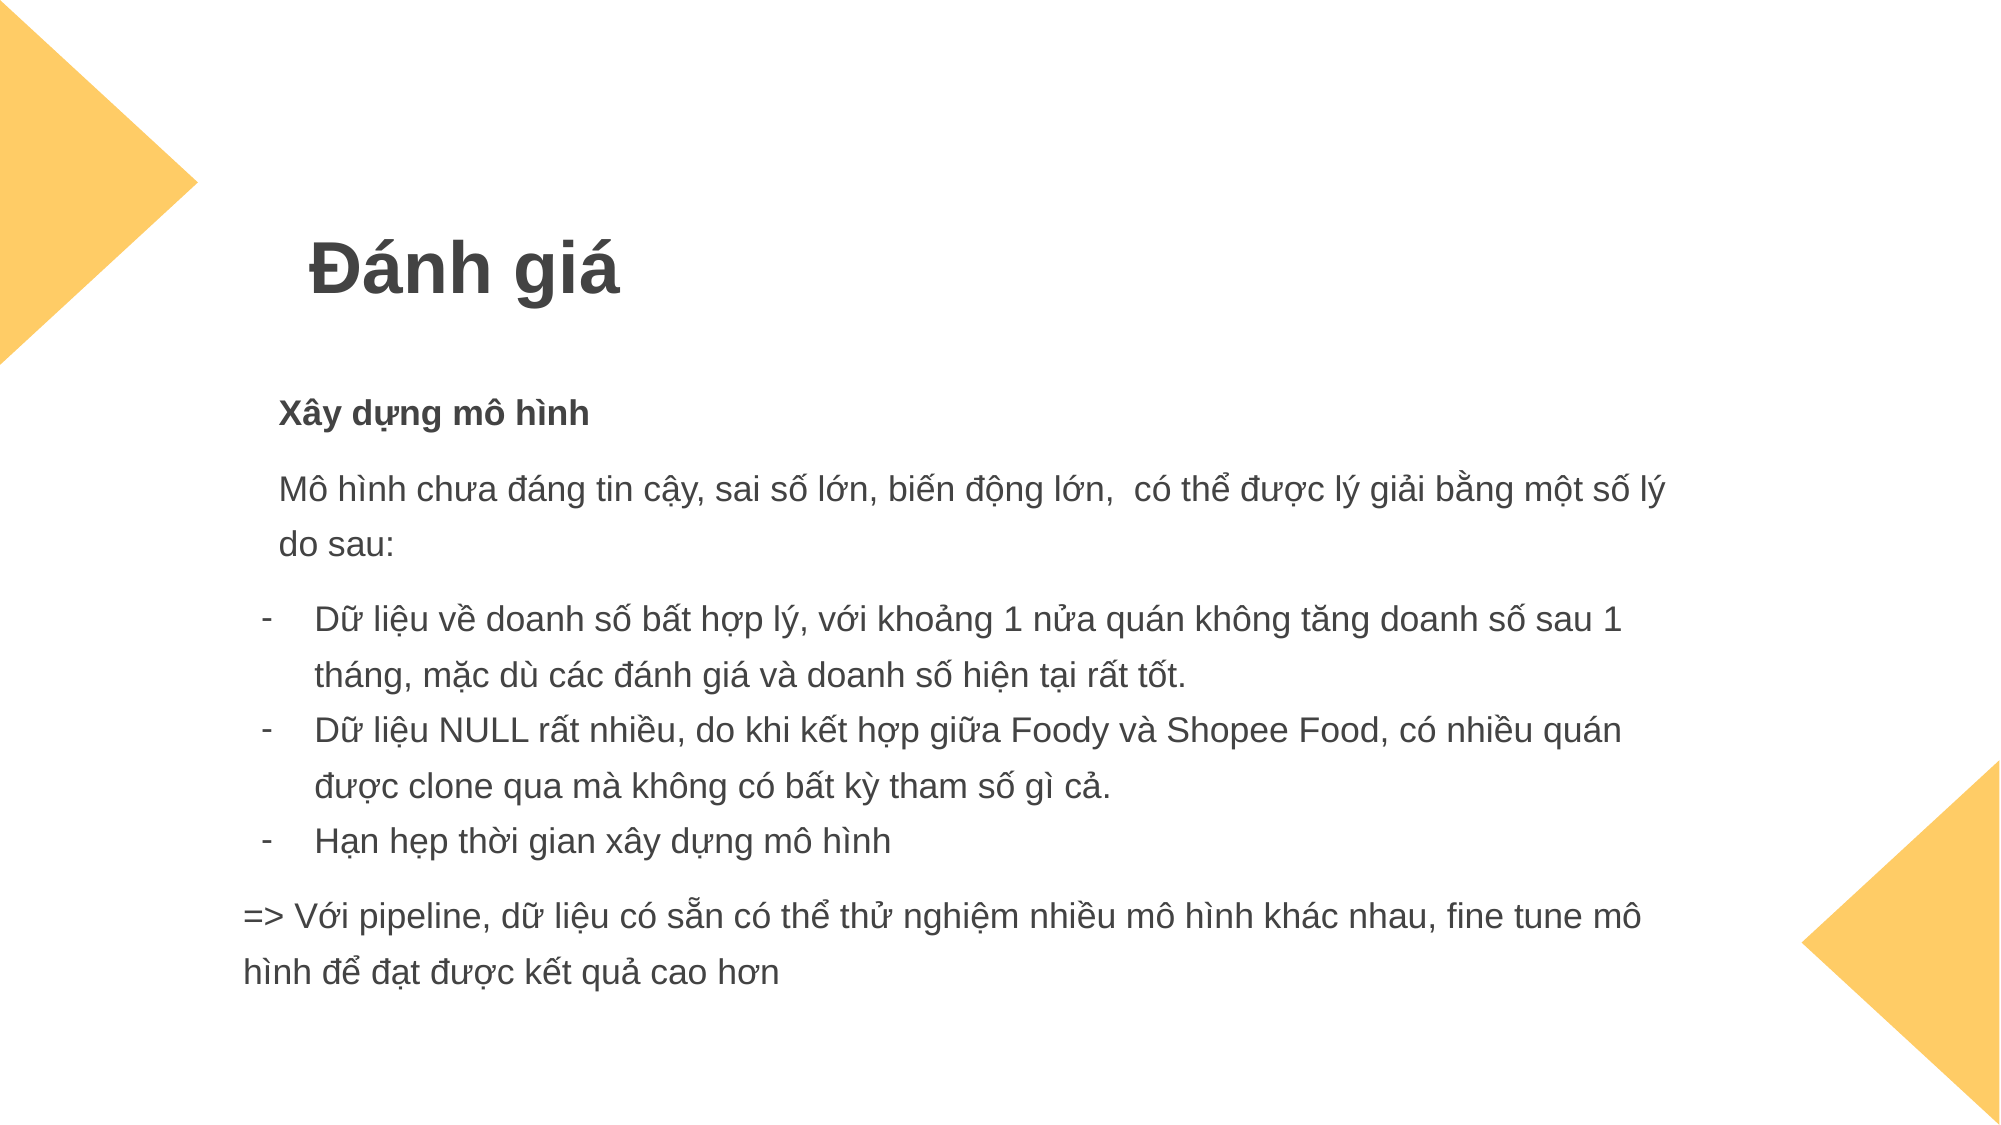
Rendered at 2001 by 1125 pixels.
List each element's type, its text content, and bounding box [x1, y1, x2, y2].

title Đánh giá [0, 213, 927, 315]
list Xây dựng mô hình Mô hình chưa đáng tin cậy, sai số lớn, biến động lớn, có thể được lý giải bằng một số lý do sau: Dữ liệu về doanh số bất hợp lý, với khoảng 1 nửa quán không tăng doanh số sau 1 tháng, mặc dù các đánh giá và doanh số hiện tại rất tốt. Dữ liệu NULL rất nhiều, do khi kết hợp giữa Foody và Shopee Food, có nhiều quán được clone qua mà không có bất kỳ tham số gì cả. Hạn hẹp thời gian xây dựng mô hình => Với pipeline, dữ liệu có sẵn có thể thử nghiệm nhiều mô hình khác nhau, fine tune mô hình để đạt được kết quả cao hơn [226, 377, 1727, 997]
